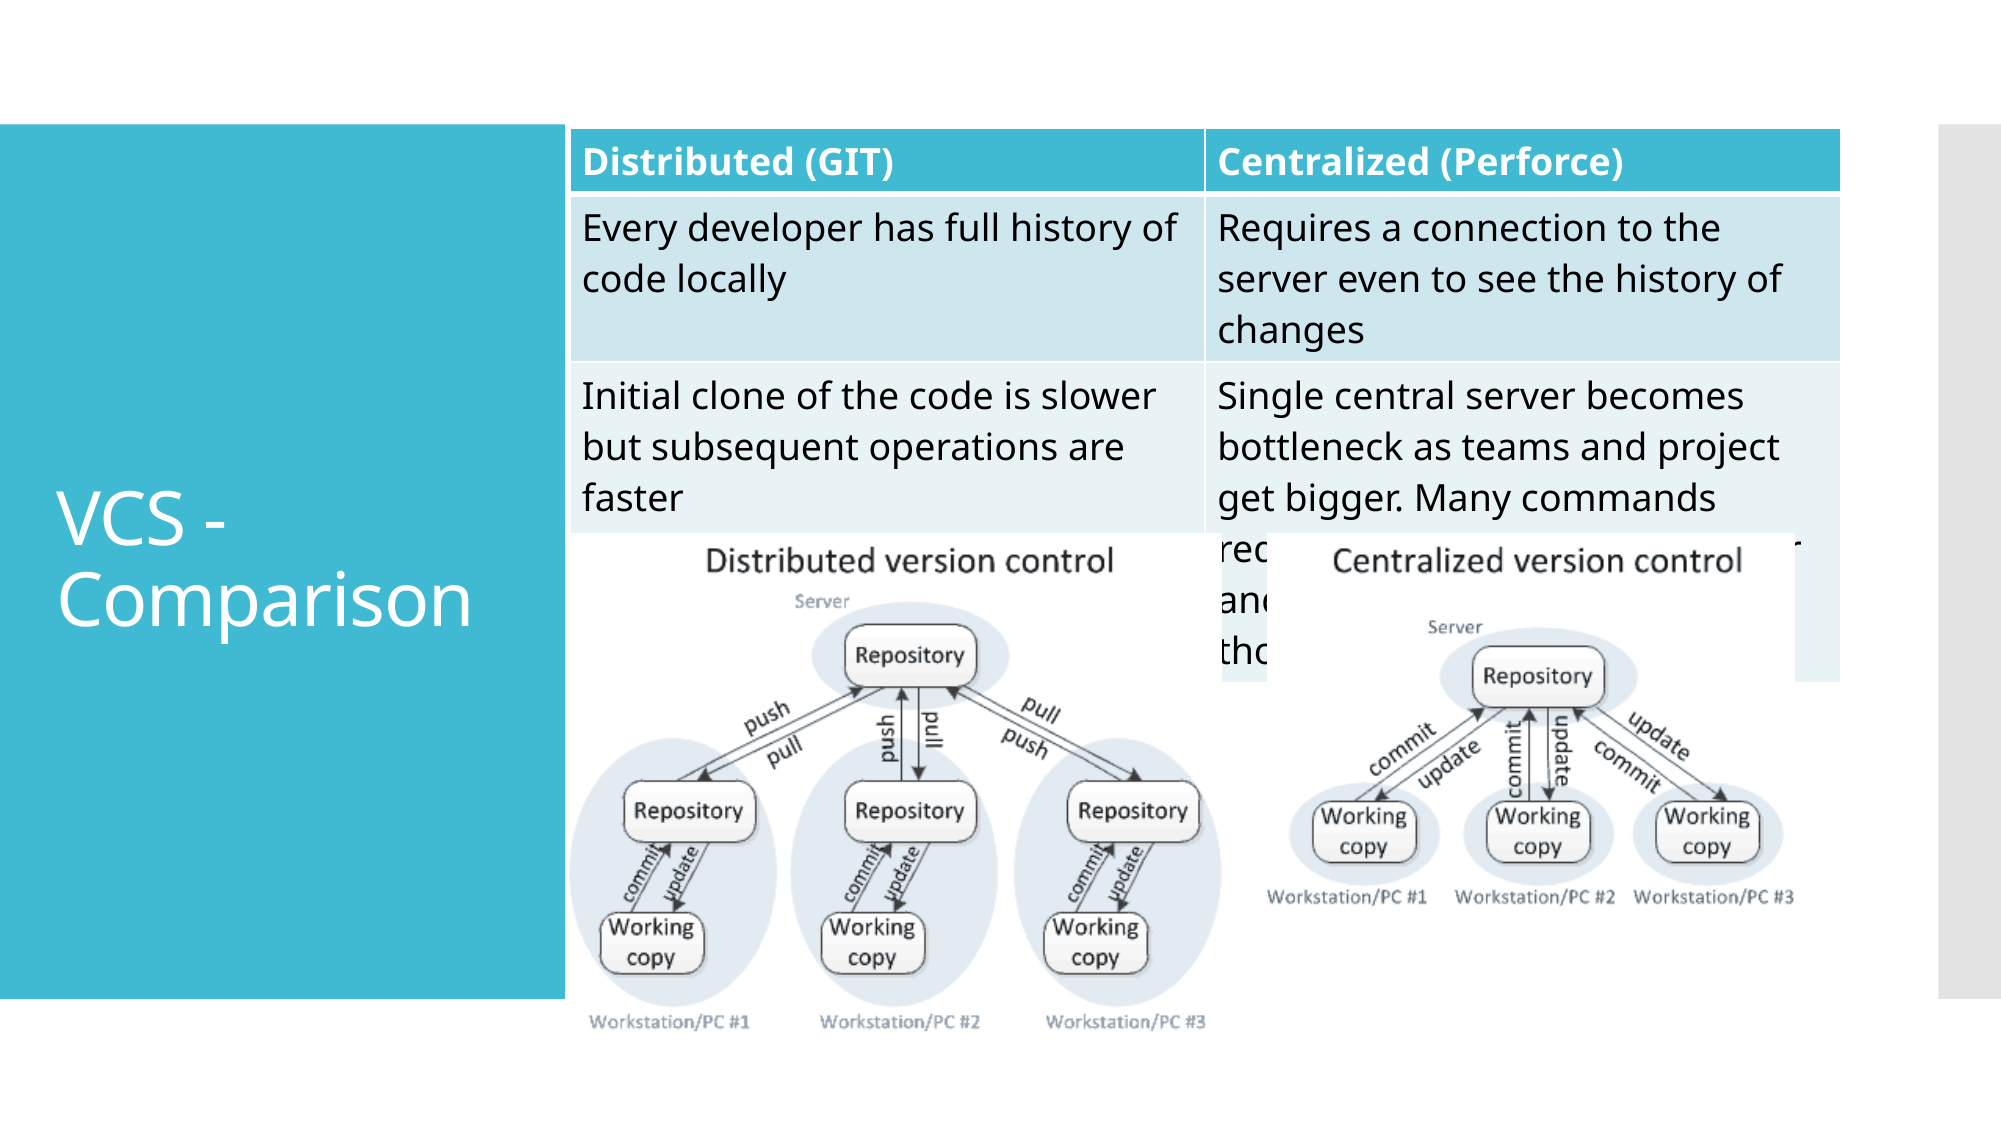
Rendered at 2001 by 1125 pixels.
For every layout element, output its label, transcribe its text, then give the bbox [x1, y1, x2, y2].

picture [1267, 533, 1795, 909]
table_header Centralized (Perforce) [1206, 129, 1840, 191]
title VCS - Comparison [41, 184, 525, 940]
picture [569, 533, 1222, 1036]
table_cell Requires a connection to the server even to see the history of changes [1206, 197, 1840, 361]
table_header Distributed (GIT) [571, 129, 1204, 191]
table_cell Every developer has full history of code locally [571, 197, 1204, 361]
table_cell Initial clone of the code is slower but subsequent operations are faster [571, 363, 1204, 533]
table_cell Single central server becomes bottleneck as teams and project get bigger. Many commands require write access to the server and it can be sluggish when thousands are online [1206, 363, 1840, 682]
